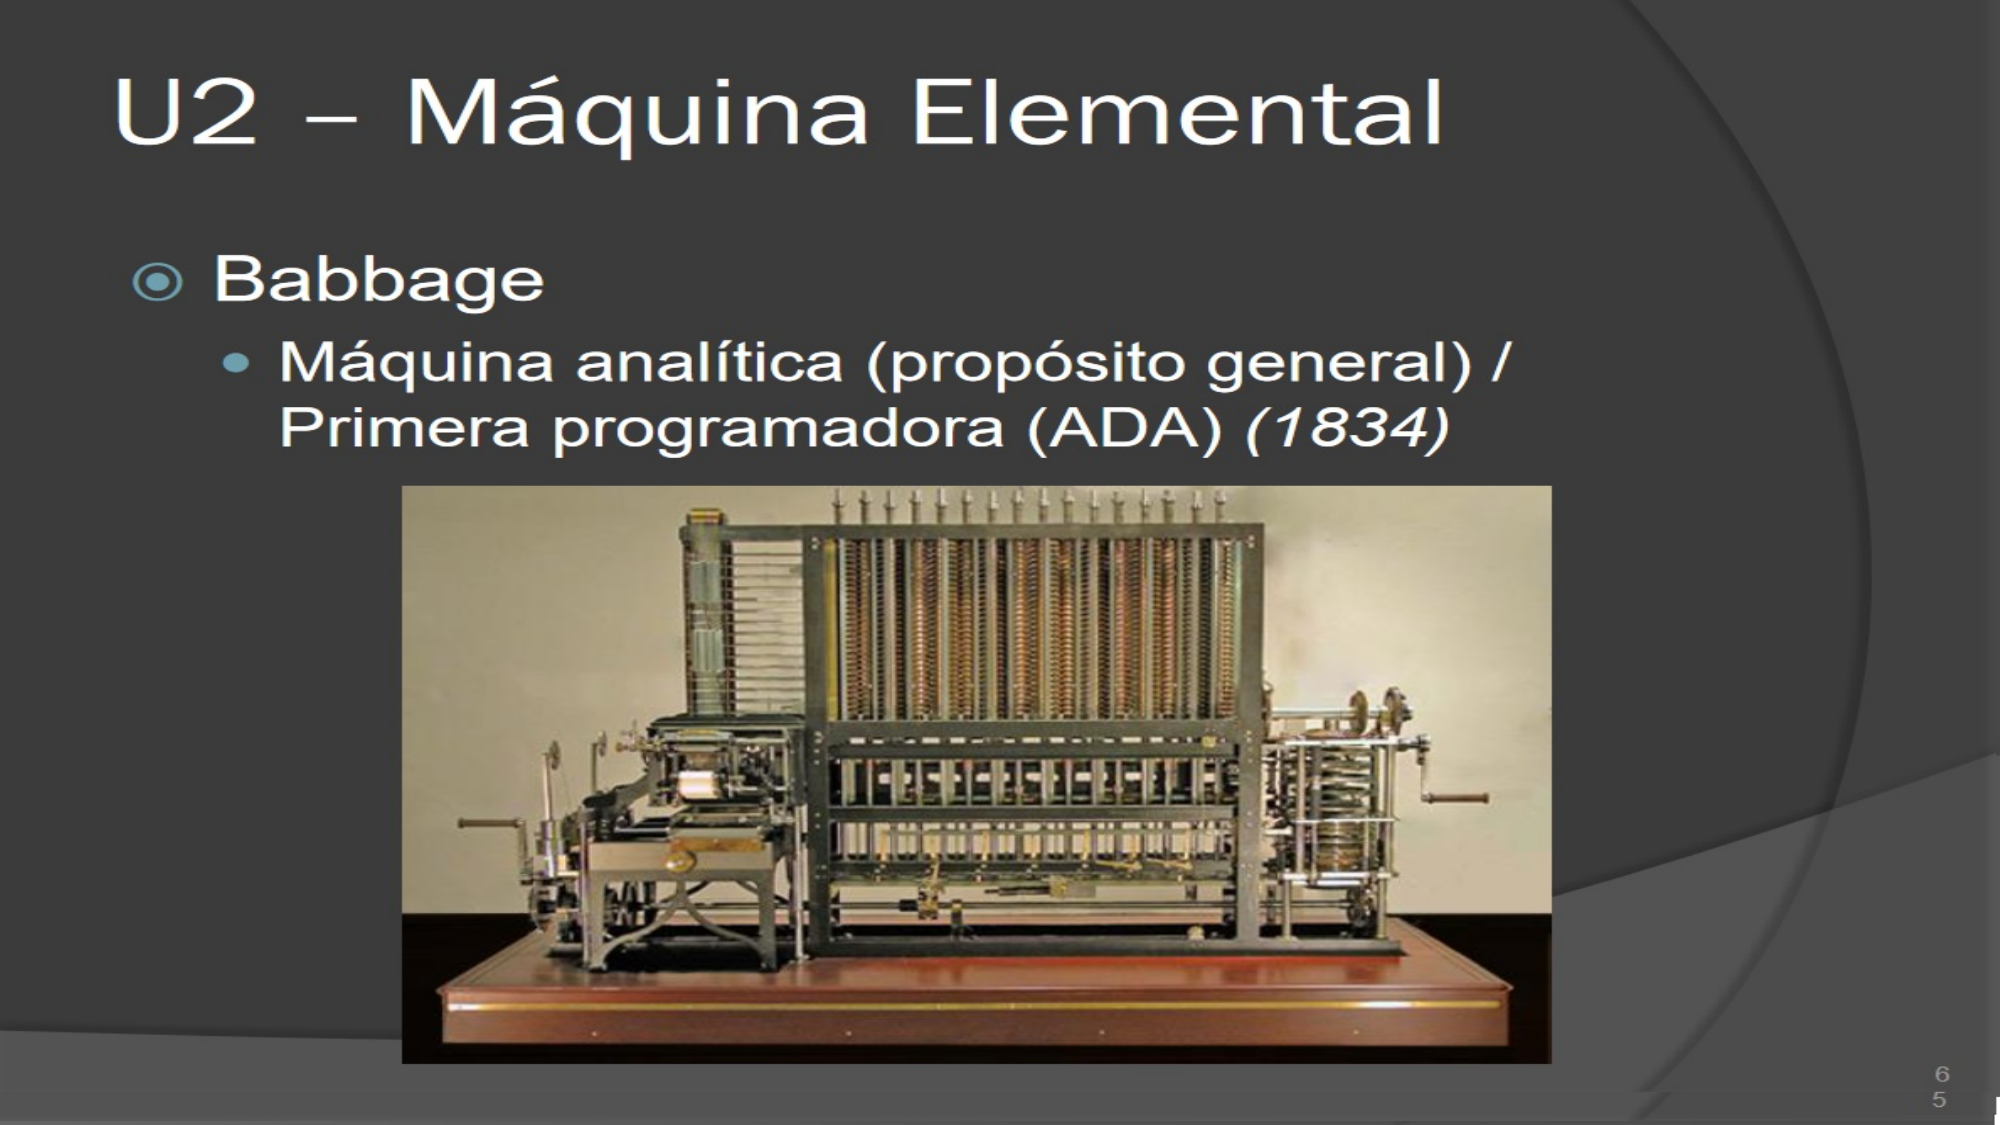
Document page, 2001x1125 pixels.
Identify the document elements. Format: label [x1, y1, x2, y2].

list [0, 0, 2000, 1125]
